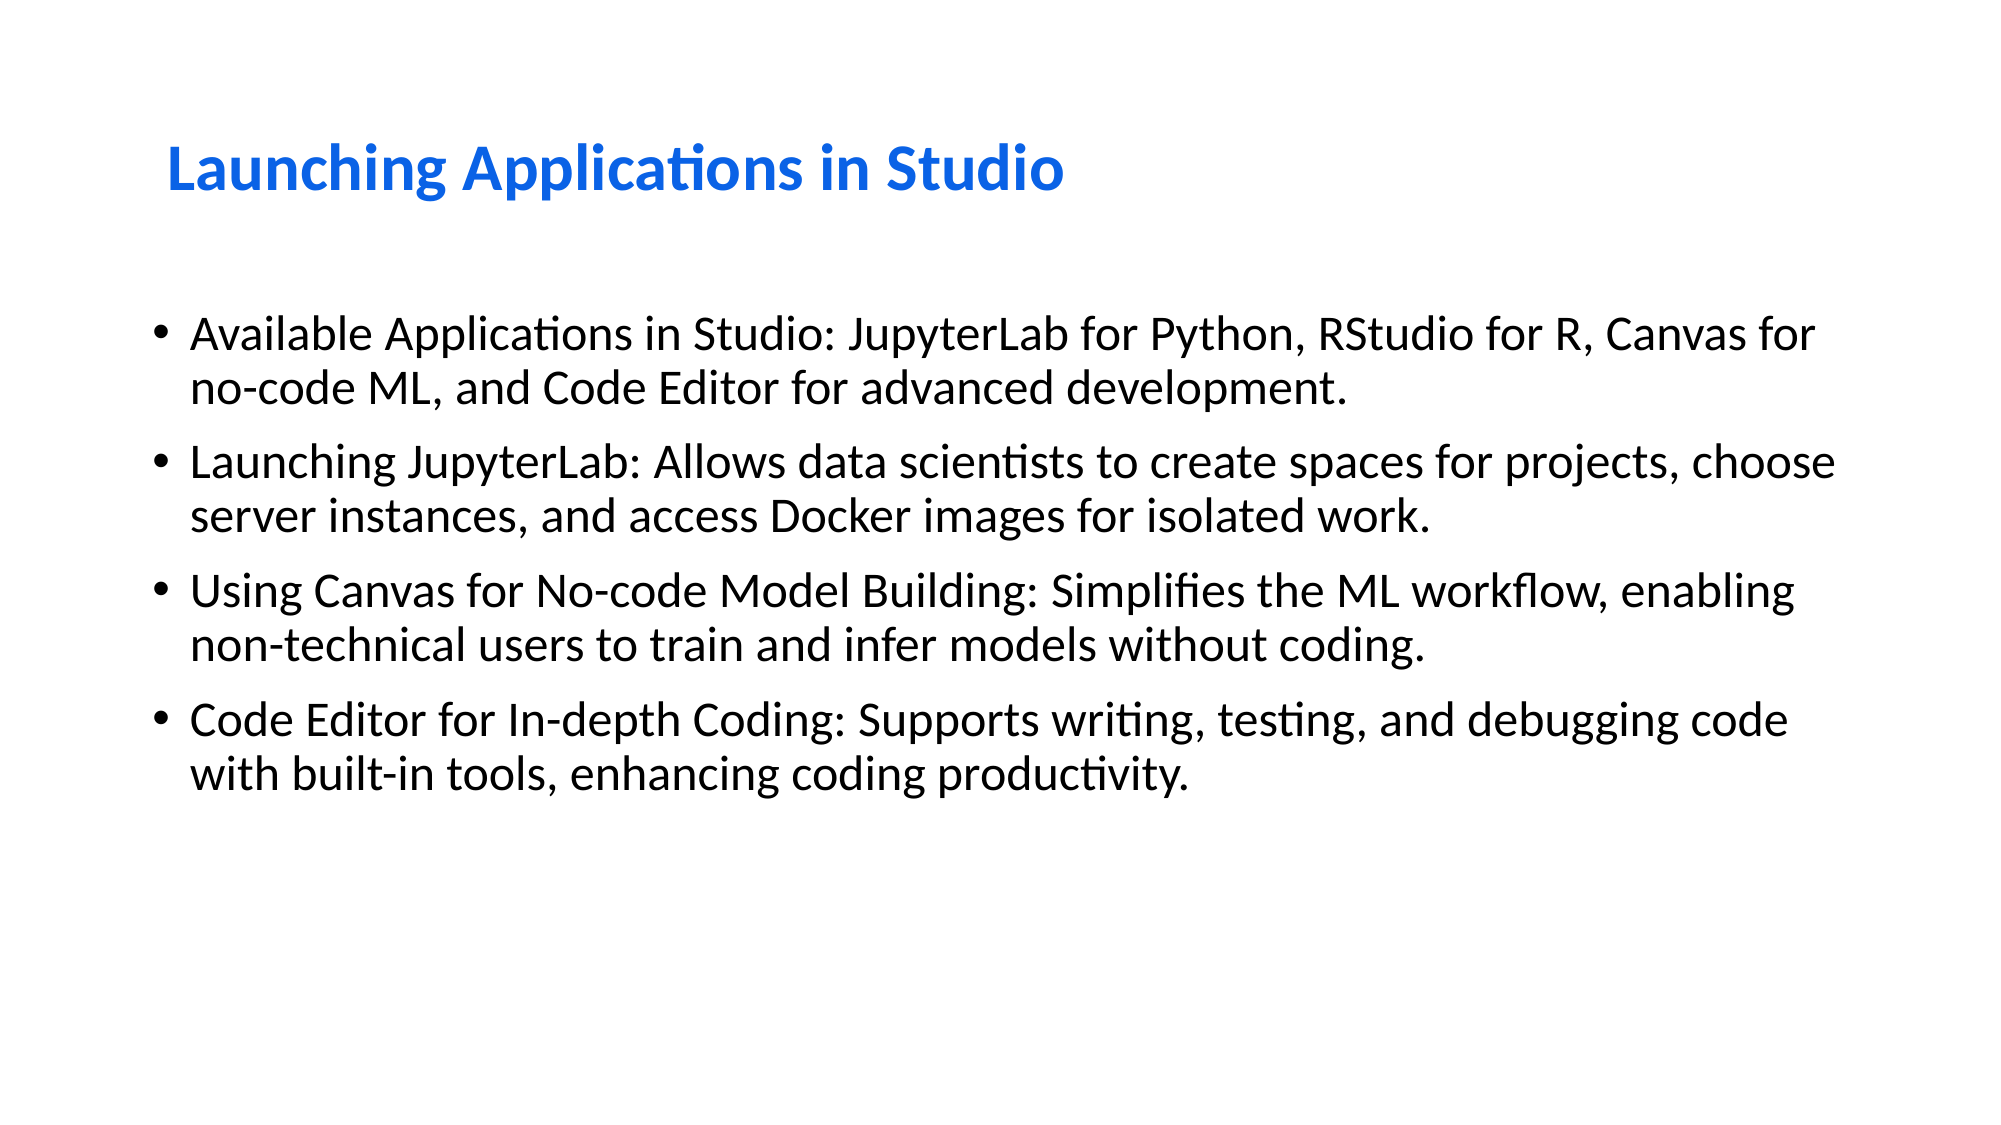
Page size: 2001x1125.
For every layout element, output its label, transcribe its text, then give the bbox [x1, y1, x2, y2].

title Launching Applications in Studio [137, 59, 1863, 278]
list Available Applications in Studio: JupyterLab for Python, RStudio for R, Canvas for no-code ML, and Code Editor for advanced development. Launching JupyterLab: Allows data scientists to create spaces for projects, choose server instances, and access Docker images for isolated work. Using Canvas for No-code Model Building: Simplifies the ML workflow, enabling non-technical users to train and infer models without coding. Code Editor for In-depth Coding: Supports writing, testing, and debugging code with built-in tools, enhancing coding productivity. [137, 299, 1863, 1014]
